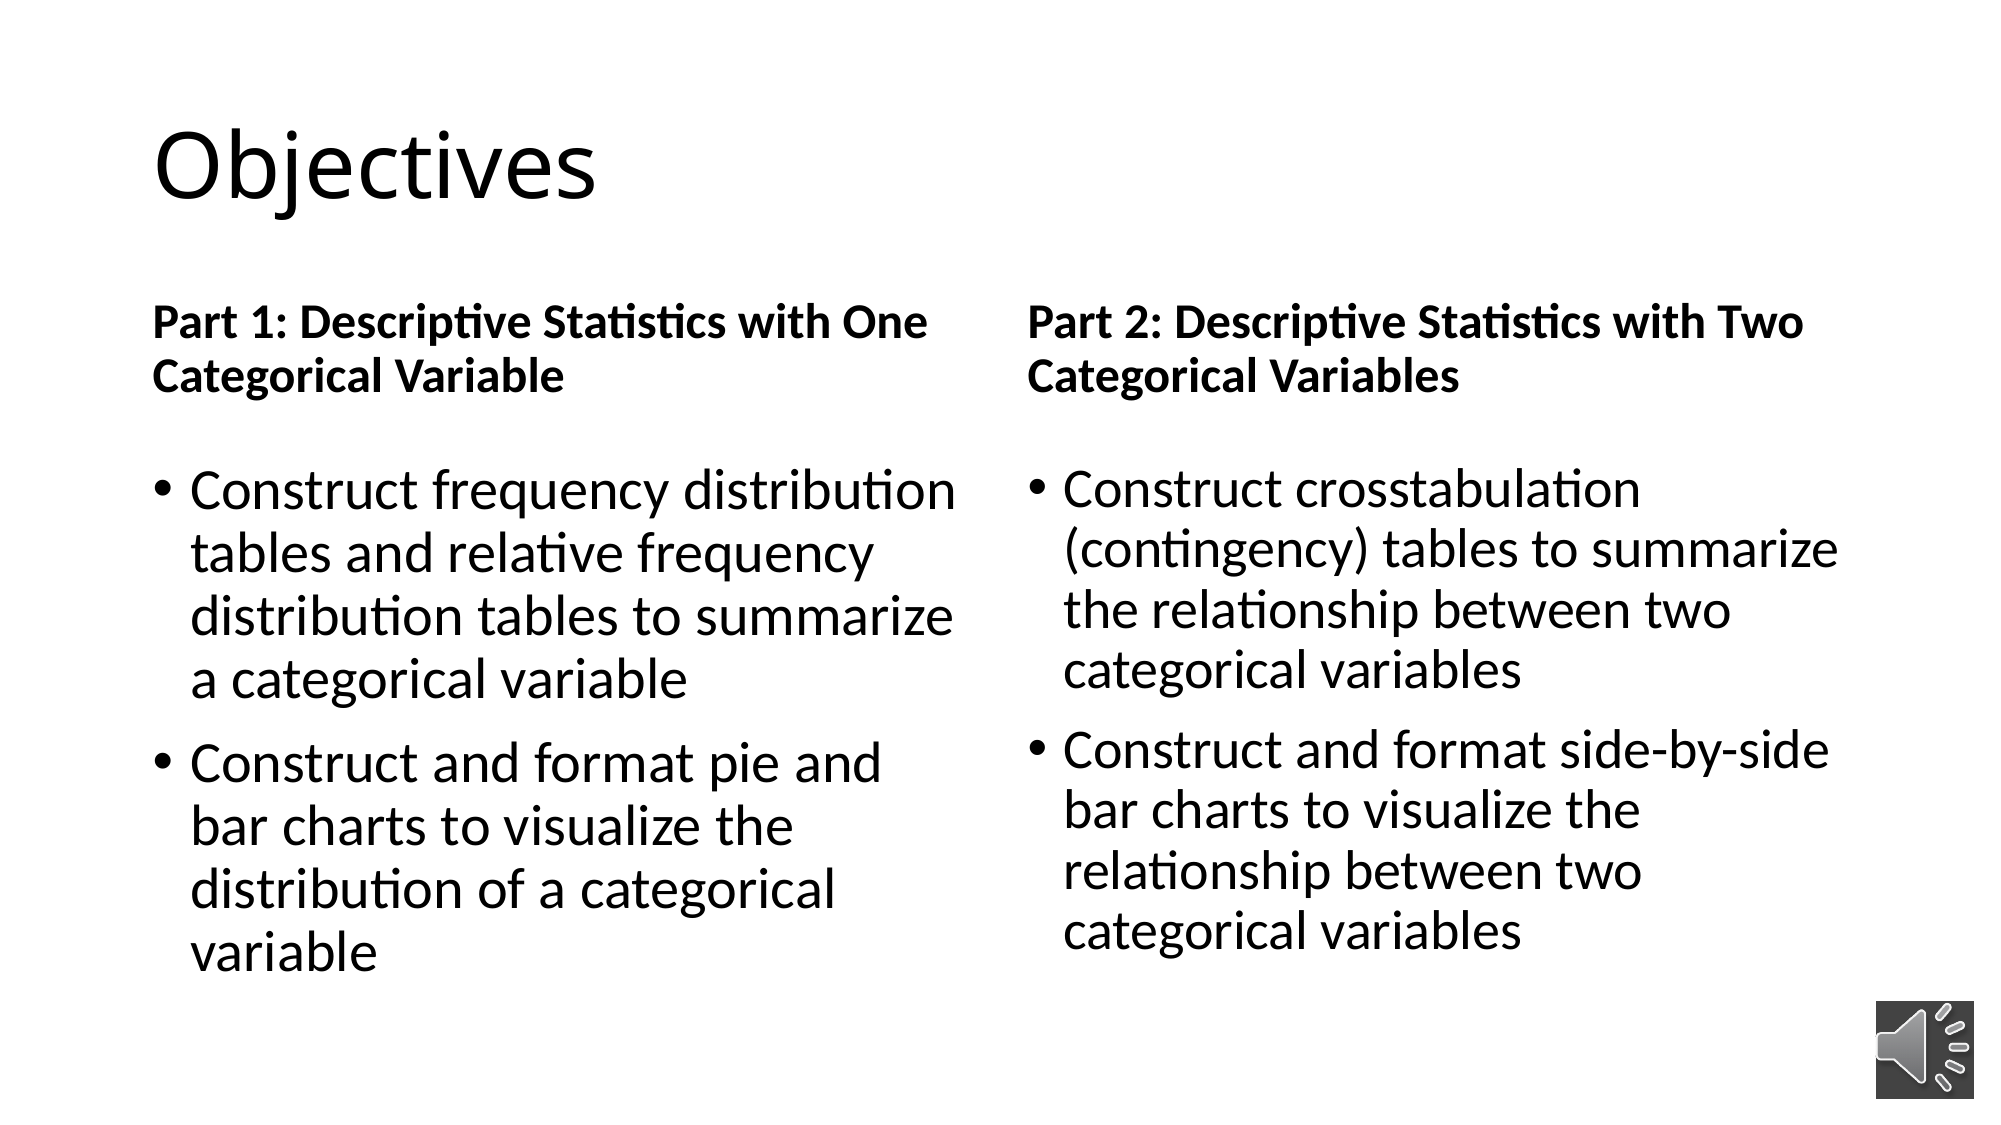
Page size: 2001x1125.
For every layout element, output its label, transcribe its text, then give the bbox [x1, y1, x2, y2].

list Construct frequency distribution tables and relative frequency distribution tables to summarize a categorical variable Construct and format pie and bar charts to visualize the distribution of a categorical variable [137, 451, 984, 1016]
picture [1874, 999, 1975, 1100]
list Construct crosstabulation (contingency) tables to summarize the relationship between two categorical variables Construct and format side-by-side bar charts to visualize the relationship between two categorical variables [1012, 451, 1863, 1016]
list Part 2: Descriptive Statistics with Two Categorical Variables [1012, 275, 1863, 411]
title Objectives [137, 59, 1863, 278]
list Part 1: Descriptive Statistics with One Categorical Variable [137, 275, 984, 411]
